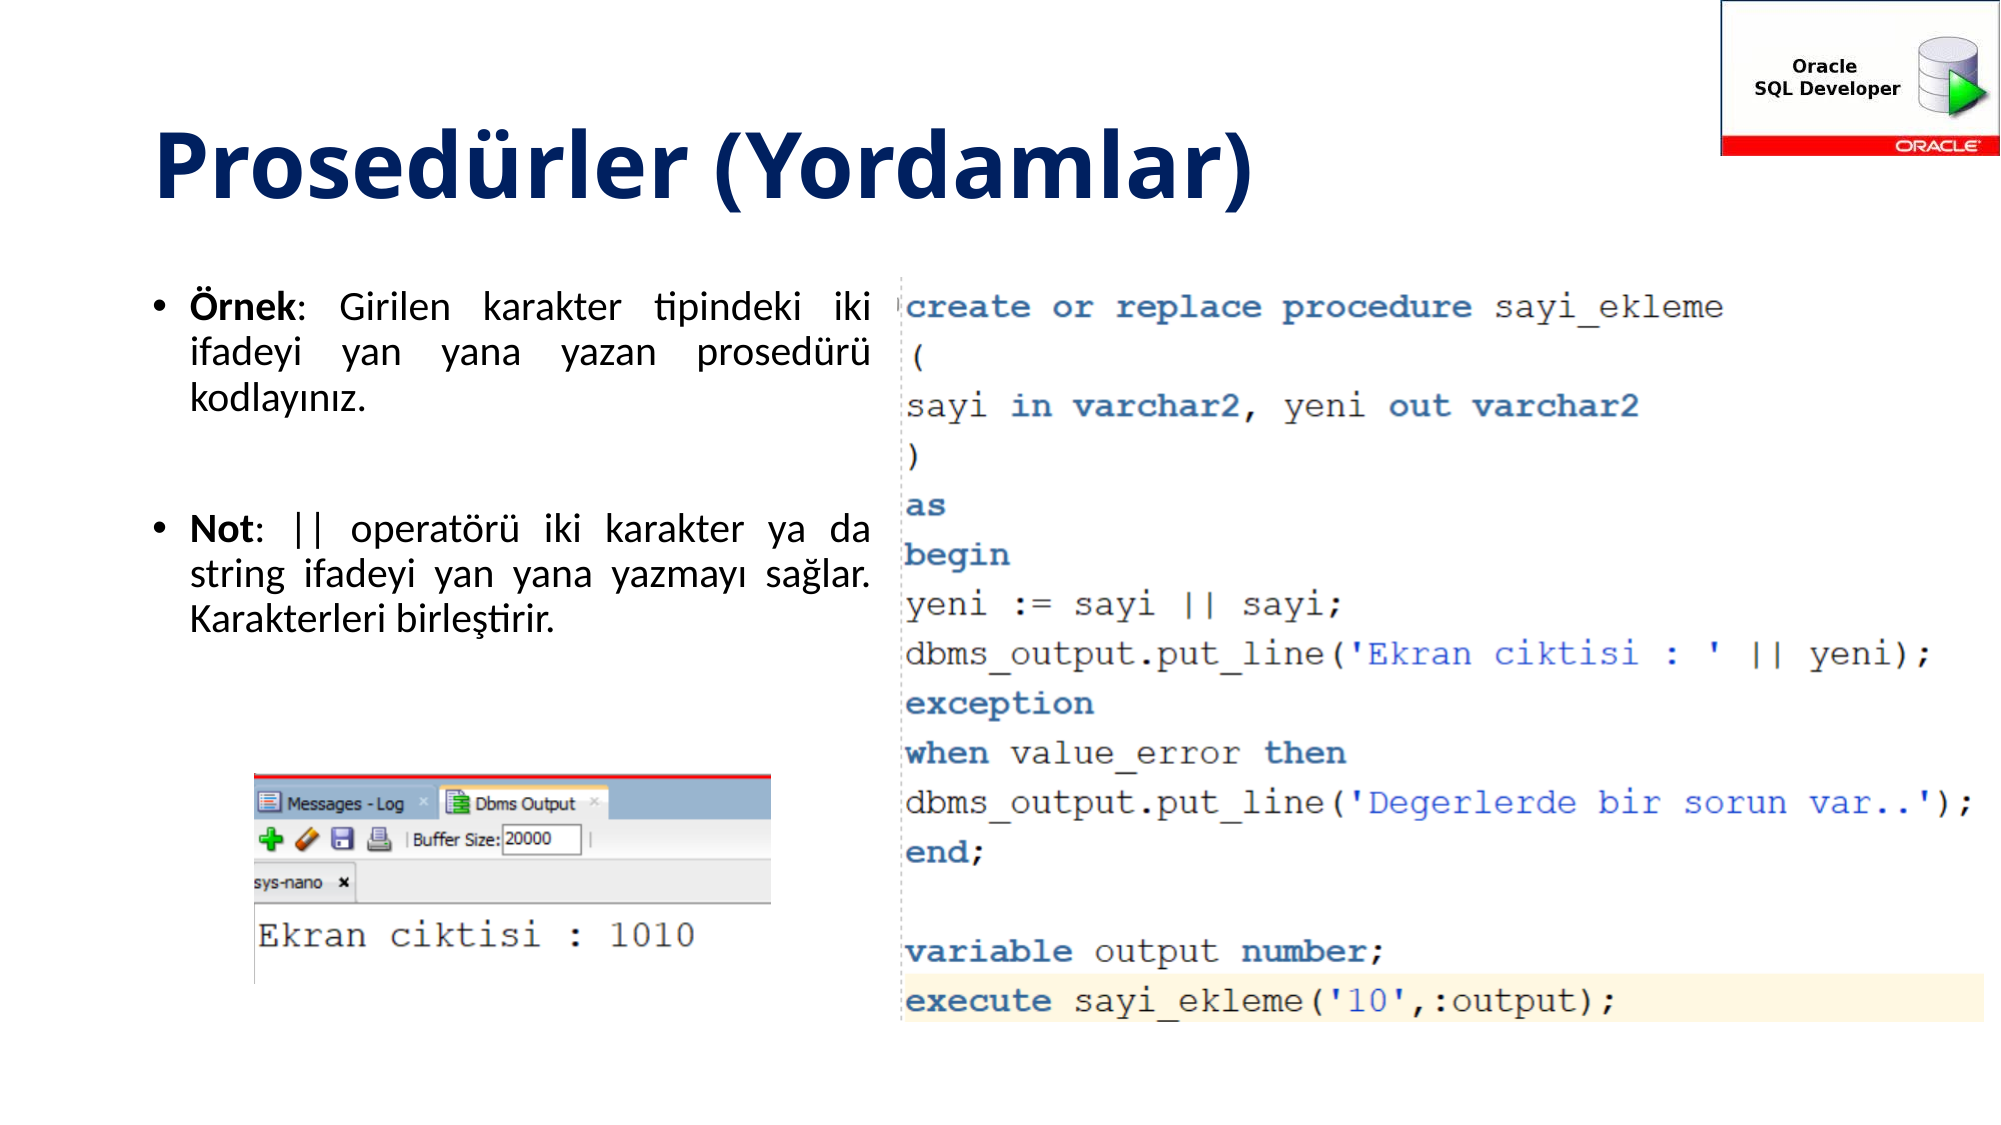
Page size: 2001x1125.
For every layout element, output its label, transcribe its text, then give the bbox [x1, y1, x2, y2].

title Prosedürler (Yordamlar) [137, 59, 1863, 278]
picture [254, 773, 771, 984]
picture [1720, 0, 2000, 156]
list Örnek: Girilen karakter tipindeki iki ifadeyi yan yana yazan prosedürü kodlayınız. Not: || operatörü iki karakter ya da string ifadeyi yan yana yazmayı sağlar. Karakterleri birleştirir. [137, 277, 888, 1014]
picture [897, 277, 1984, 1022]
